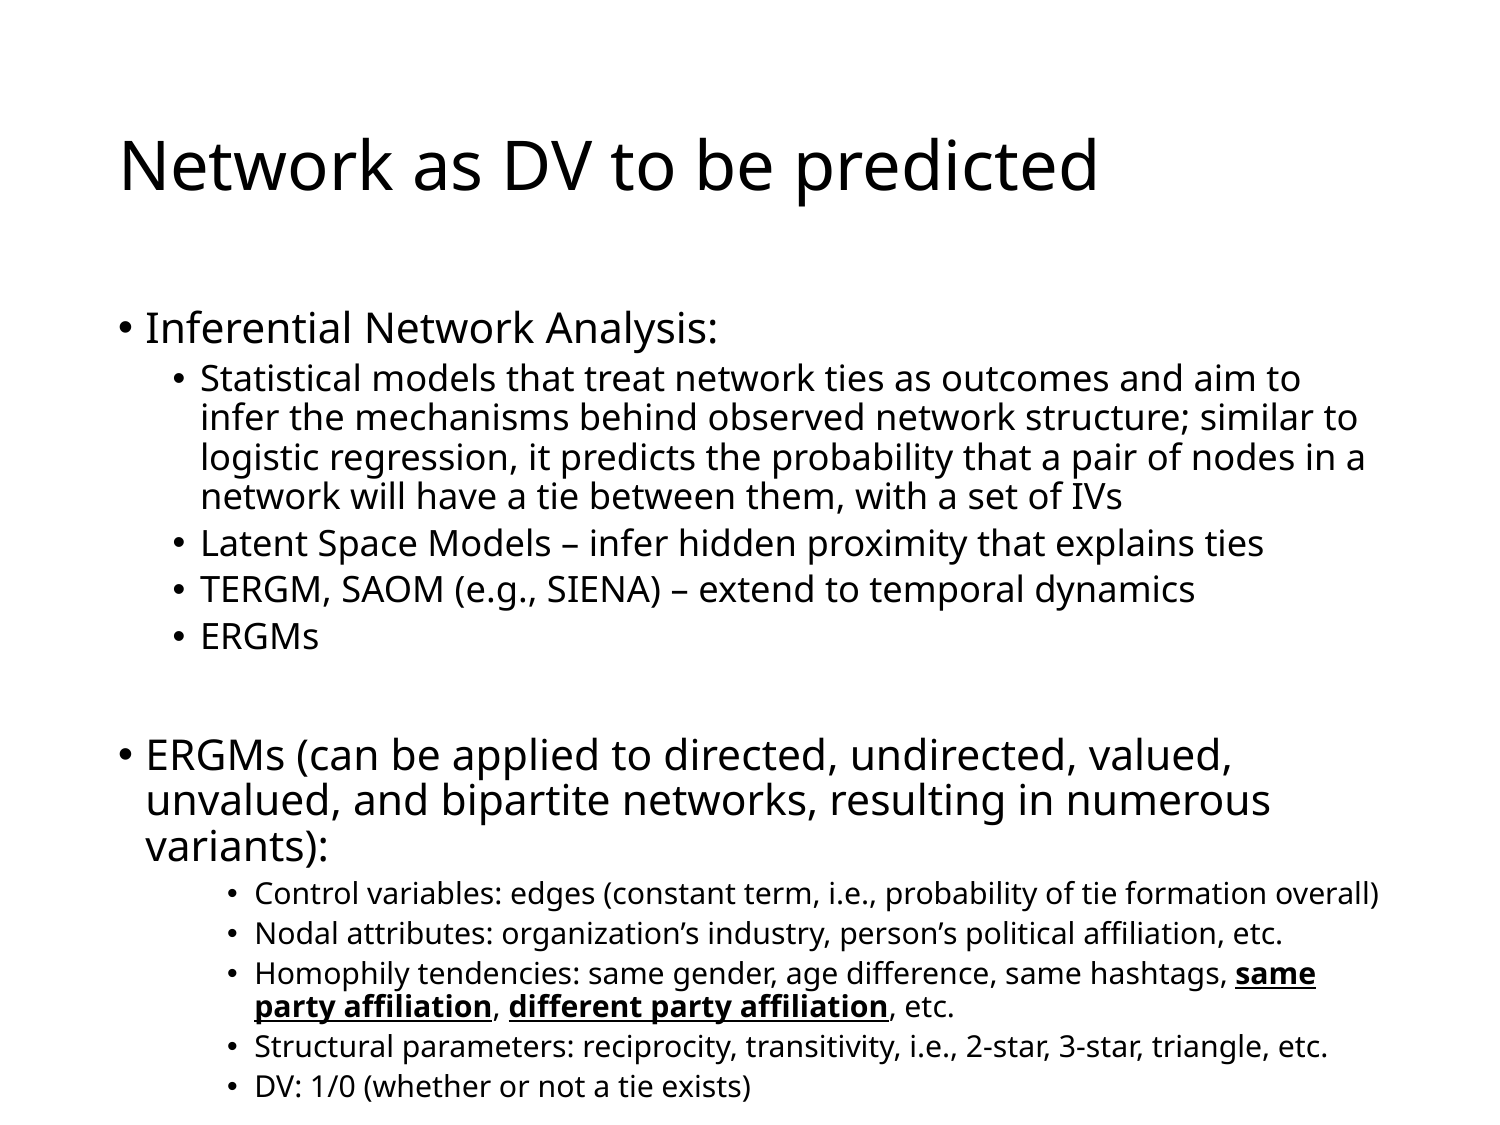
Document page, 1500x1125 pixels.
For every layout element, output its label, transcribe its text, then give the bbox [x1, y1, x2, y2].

list Inferential Network Analysis: Statistical models that treat network ties as outcomes and aim to infer the mechanisms behind observed network structure; similar to logistic regression, it predicts the probability that a pair of nodes in a network will have a tie between them, with a set of IVs Latent Space Models – infer hidden proximity that explains ties TERGM, SAOM (e.g., SIENA) – extend to temporal dynamics ERGMs ERGMs (can be applied to directed, undirected, valued, unvalued, and bipartite networks, resulting in numerous variants): Control variables: edges (constant term, i.e., probability of tie formation overall) Nodal attributes: organization’s industry, person’s political affiliation, etc. Homophily tendencies: same gender, age difference, same hashtags, same party affiliation, different party affiliation, etc. Structural parameters: reciprocity, transitivity, i.e., 2-star, 3-star, triangle, etc. DV: 1/0 (whether or not a tie exists) [103, 299, 1397, 1125]
title Network as DV to be predicted [103, 59, 1397, 278]
